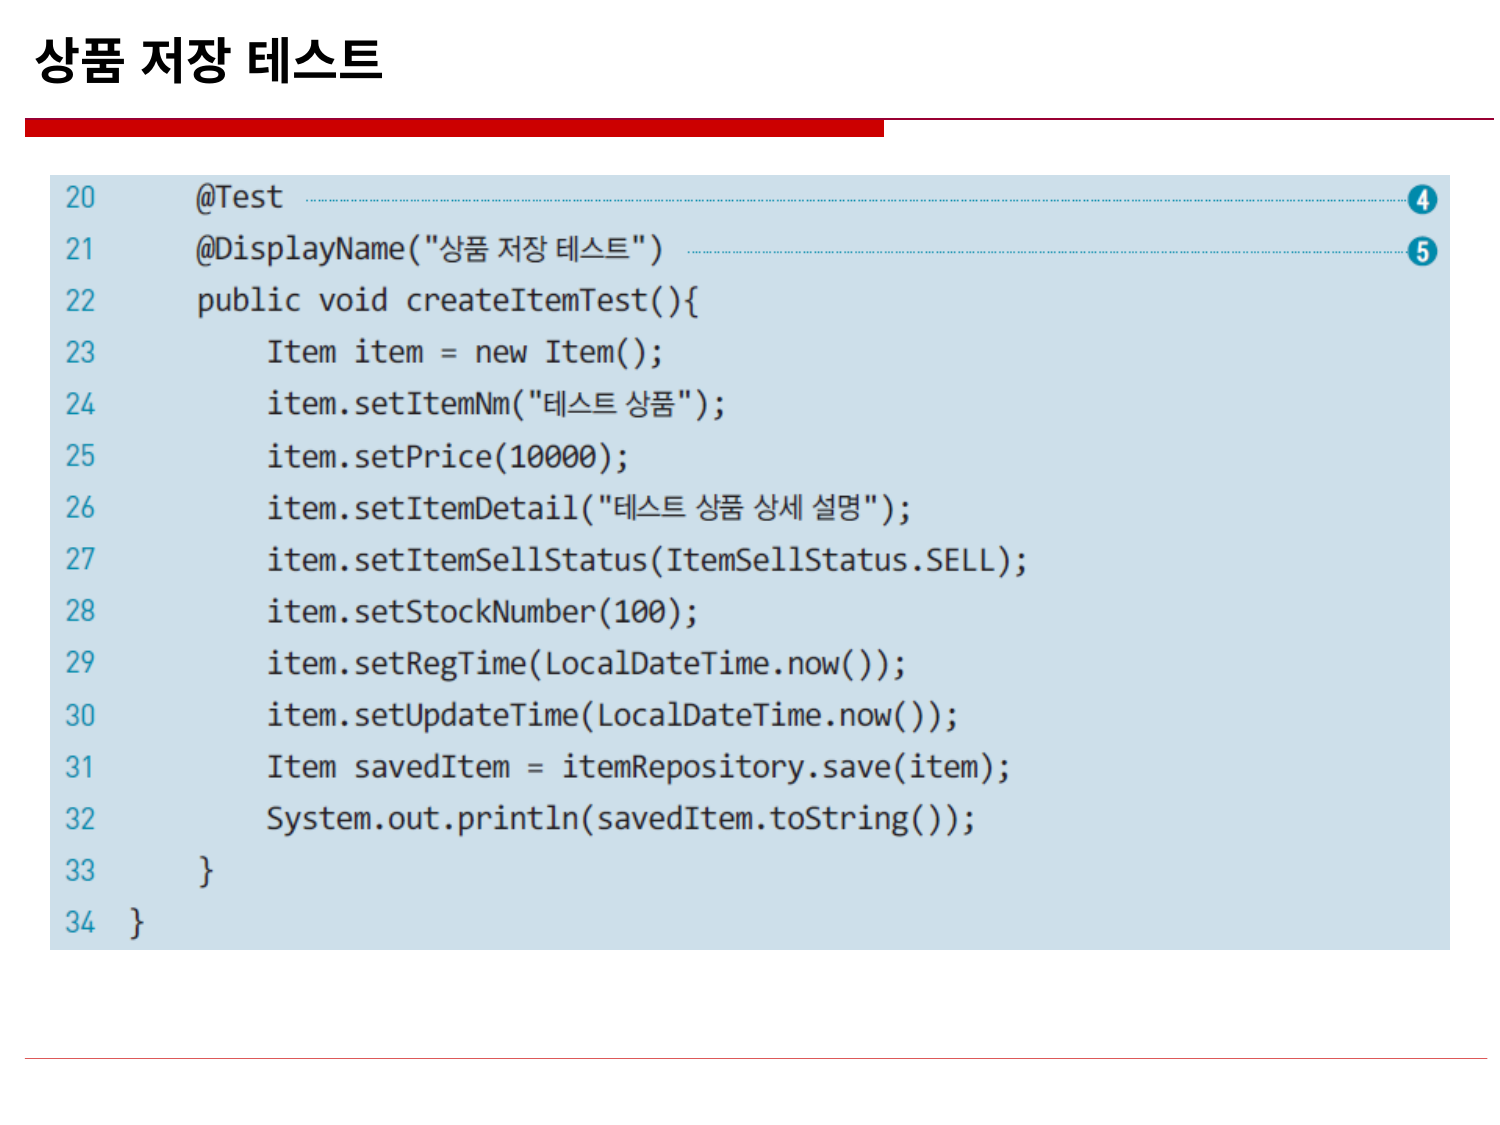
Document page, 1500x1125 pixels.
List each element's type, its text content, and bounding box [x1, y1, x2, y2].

picture [50, 175, 1450, 950]
title 상품 저장 테스트 [19, 23, 1370, 96]
